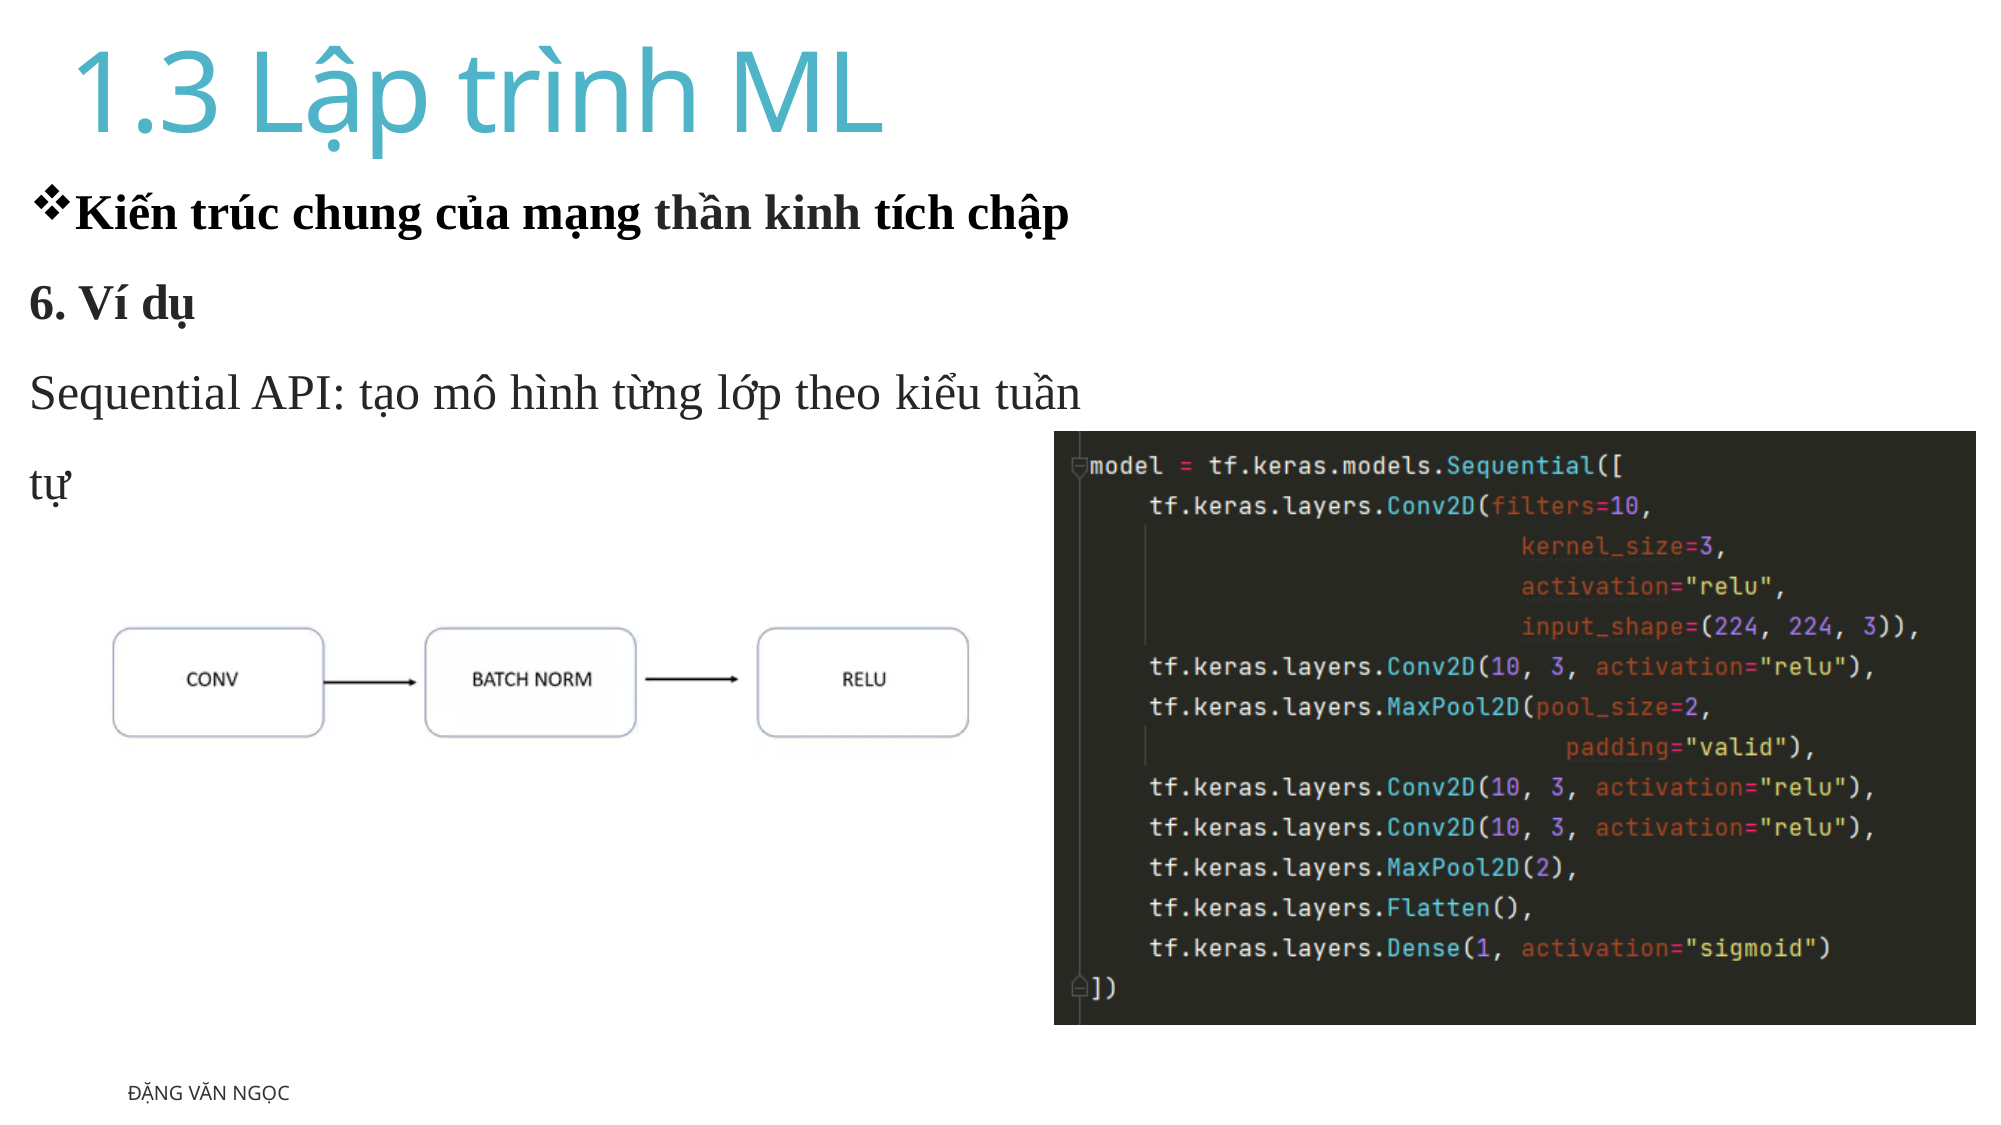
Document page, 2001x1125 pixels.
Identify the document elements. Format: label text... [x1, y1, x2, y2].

picture [1053, 431, 1976, 1026]
title 1.3 Lập trình ML [53, 22, 1822, 174]
footer Đặng Văn Ngọc [112, 1075, 938, 1113]
picture [83, 594, 985, 776]
list Kiến trúc chung của mạng thần kinh tích chập 6. Ví dụ Sequential API: tạo mô hình từng lớp theo kiểu tuần tự [14, 141, 1097, 1076]
